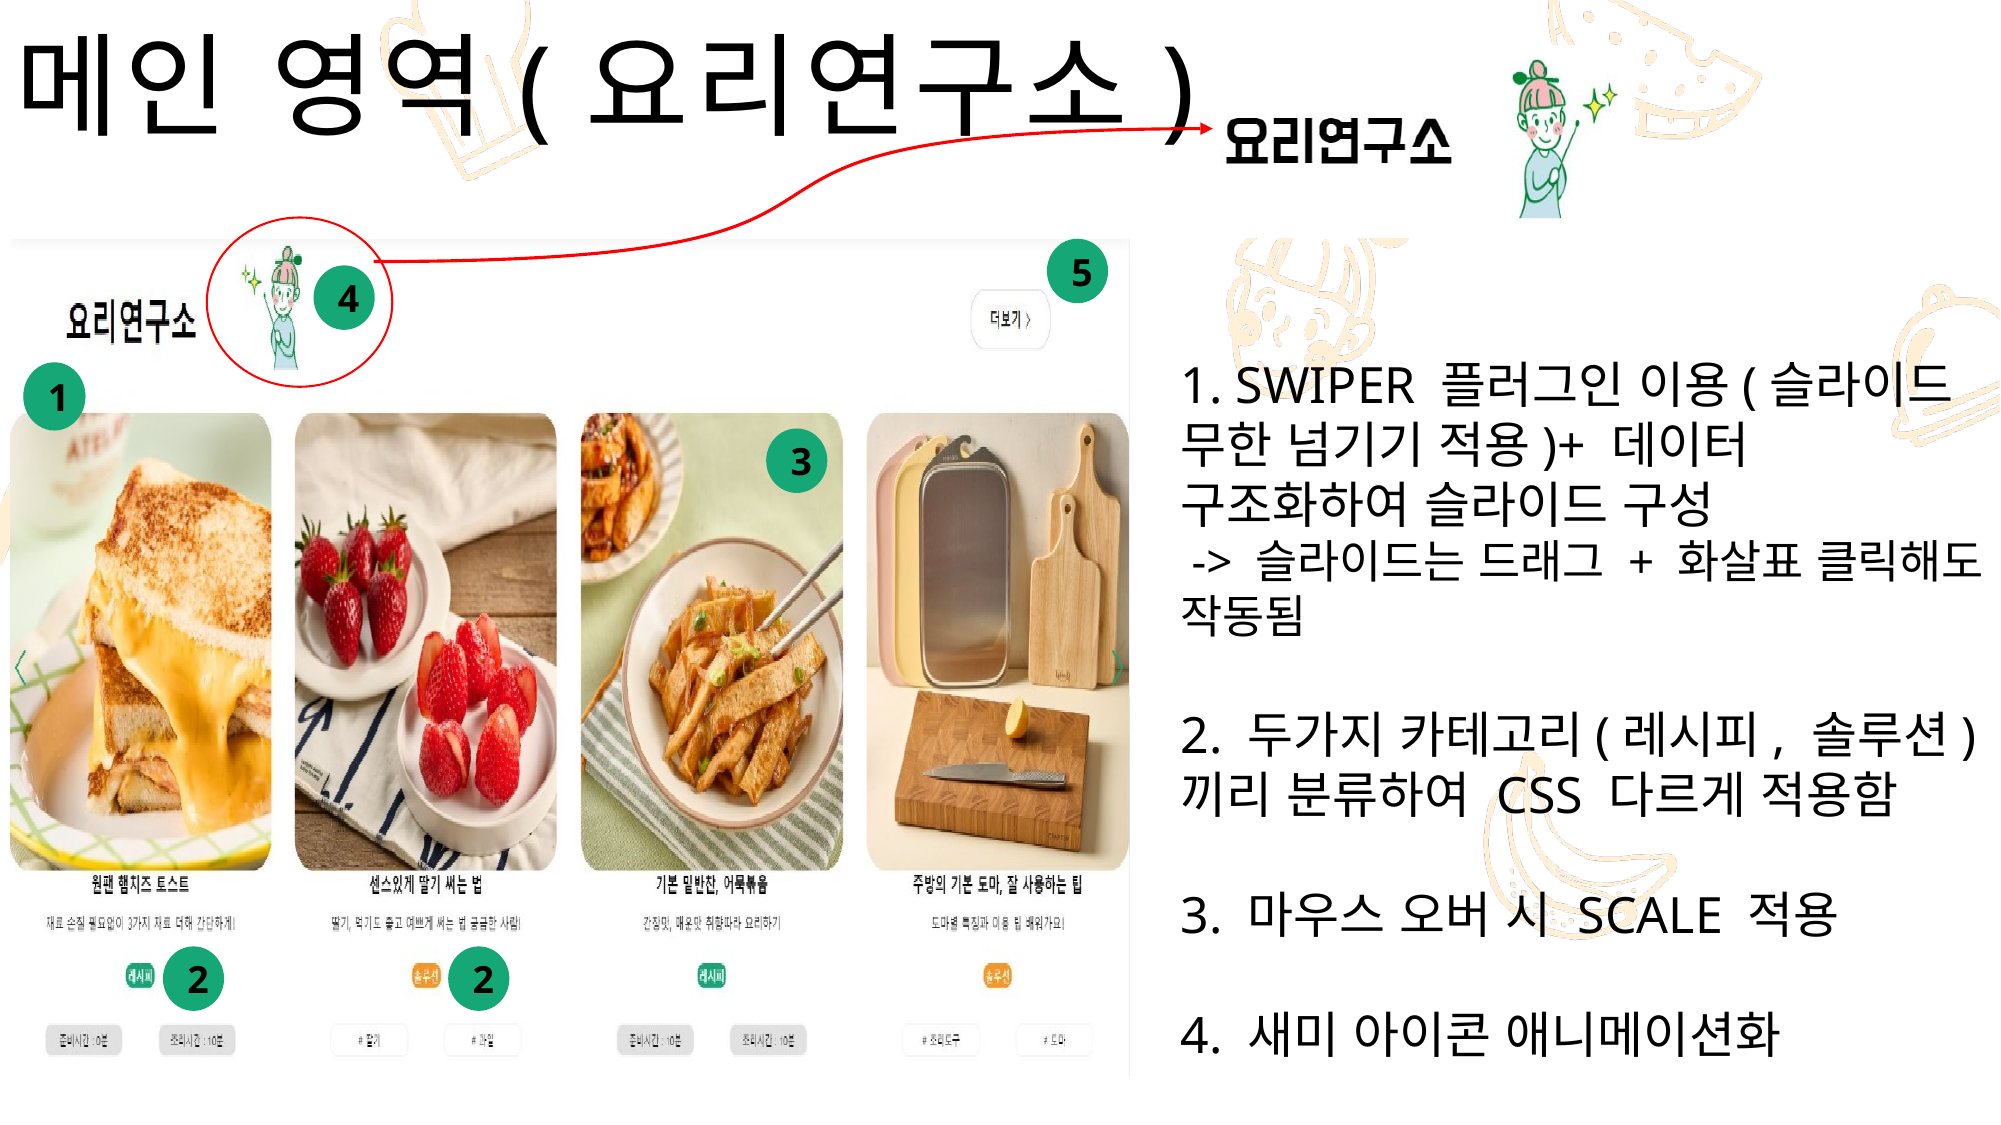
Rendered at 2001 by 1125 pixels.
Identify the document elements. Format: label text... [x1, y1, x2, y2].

text_box [236, 216, 363, 239]
title 메인 영역(요리연구소) [0, 0, 1725, 182]
picture [0, 0, 2001, 1125]
text_box 1. SWIPER 플러그인 이용(슬라이드 무한 넘기기 적용)+ 데이터 구조화하여 슬라이드 구성 -> 슬라이드는 드래그 + 화살표 클릭해도 작동됨 2. 두가지 카테고리(레시피, 솔루션)끼리 분류하여 CSS 다르게 적용함 3. 마우스 오버 시 SCALE 적용 4. 새미 아이콘 애니메이션화 5. 더보기 클릭 시 해당 페이지 이동 [1180, 353, 1986, 1125]
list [10, 239, 1130, 1076]
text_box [373, 128, 1213, 262]
